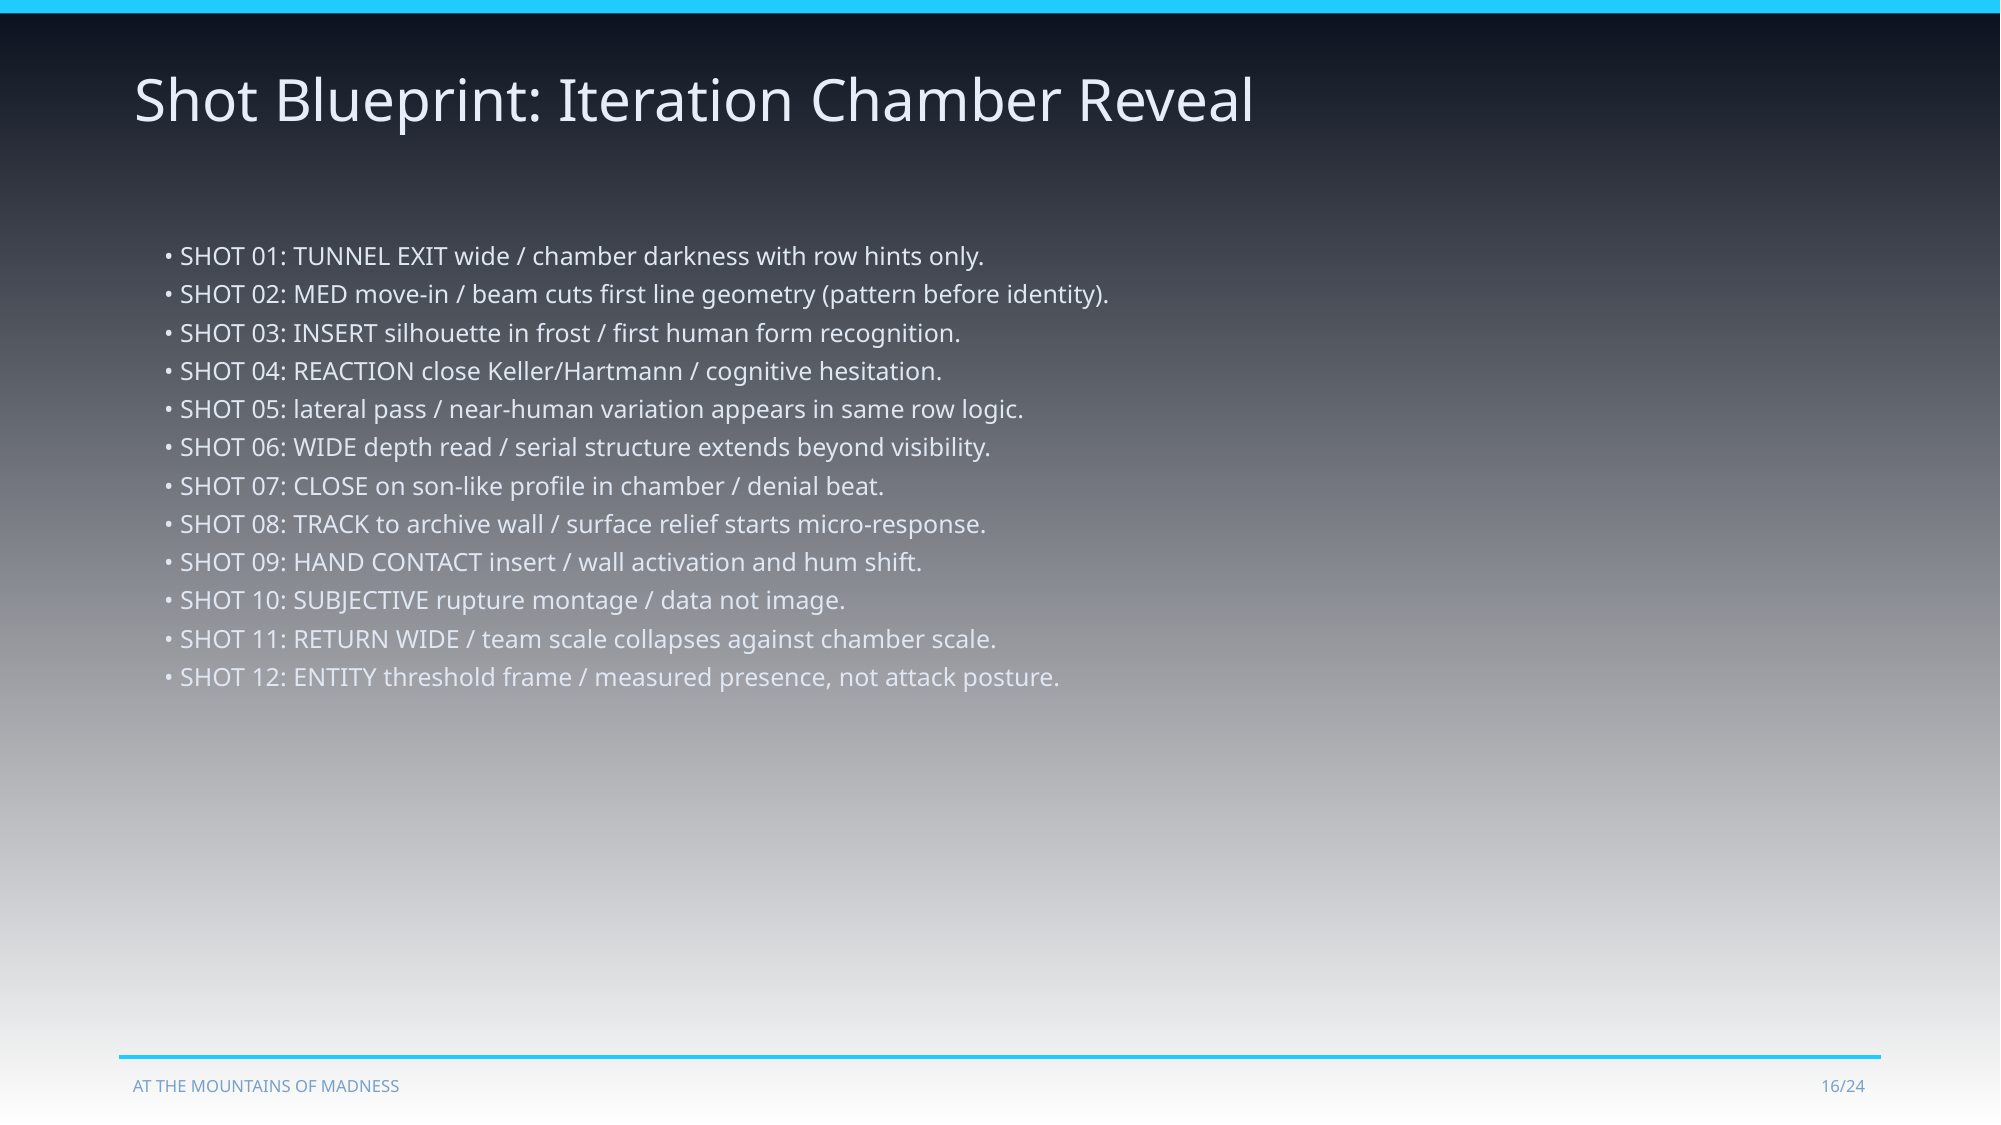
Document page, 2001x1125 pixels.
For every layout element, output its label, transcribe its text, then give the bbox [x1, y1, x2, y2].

text_box [0, 14, 2000, 1125]
text_box AT THE MOUNTAINS OF MADNESS [118, 1068, 415, 1104]
text_box [0, 0, 2000, 14]
text_box • SHOT 01: TUNNEL EXIT wide / chamber darkness with row hints only. • SHOT 02: MED move-in / beam cuts first line geometry (pattern before identity). • SHOT 03: INSERT silhouette in frost / first human form recognition. • SHOT 04: REACTION close Keller/Hartmann / cognitive hesitation. • SHOT 05: lateral pass / near-human variation appears in same row logic. • SHOT 06: WIDE depth read / serial structure extends beyond visibility. • SHOT 07: CLOSE on son-like profile in chamber / denial beat. • SHOT 08: TRACK to archive wall / surface relief starts micro-response. • SHOT 09: HAND CONTACT insert / wall activation and hum shift. • SHOT 10: SUBJECTIVE rupture montage / data not image. • SHOT 11: RETURN WIDE / team scale collapses against chamber scale. • SHOT 12: ENTITY threshold frame / measured presence, not attack posture. [159, 236, 1840, 701]
text_box 16/24 [1806, 1068, 1881, 1104]
text_box [119, 1055, 1881, 1059]
text_box Shot Blueprint: Iteration Chamber Reveal [120, 56, 1880, 143]
